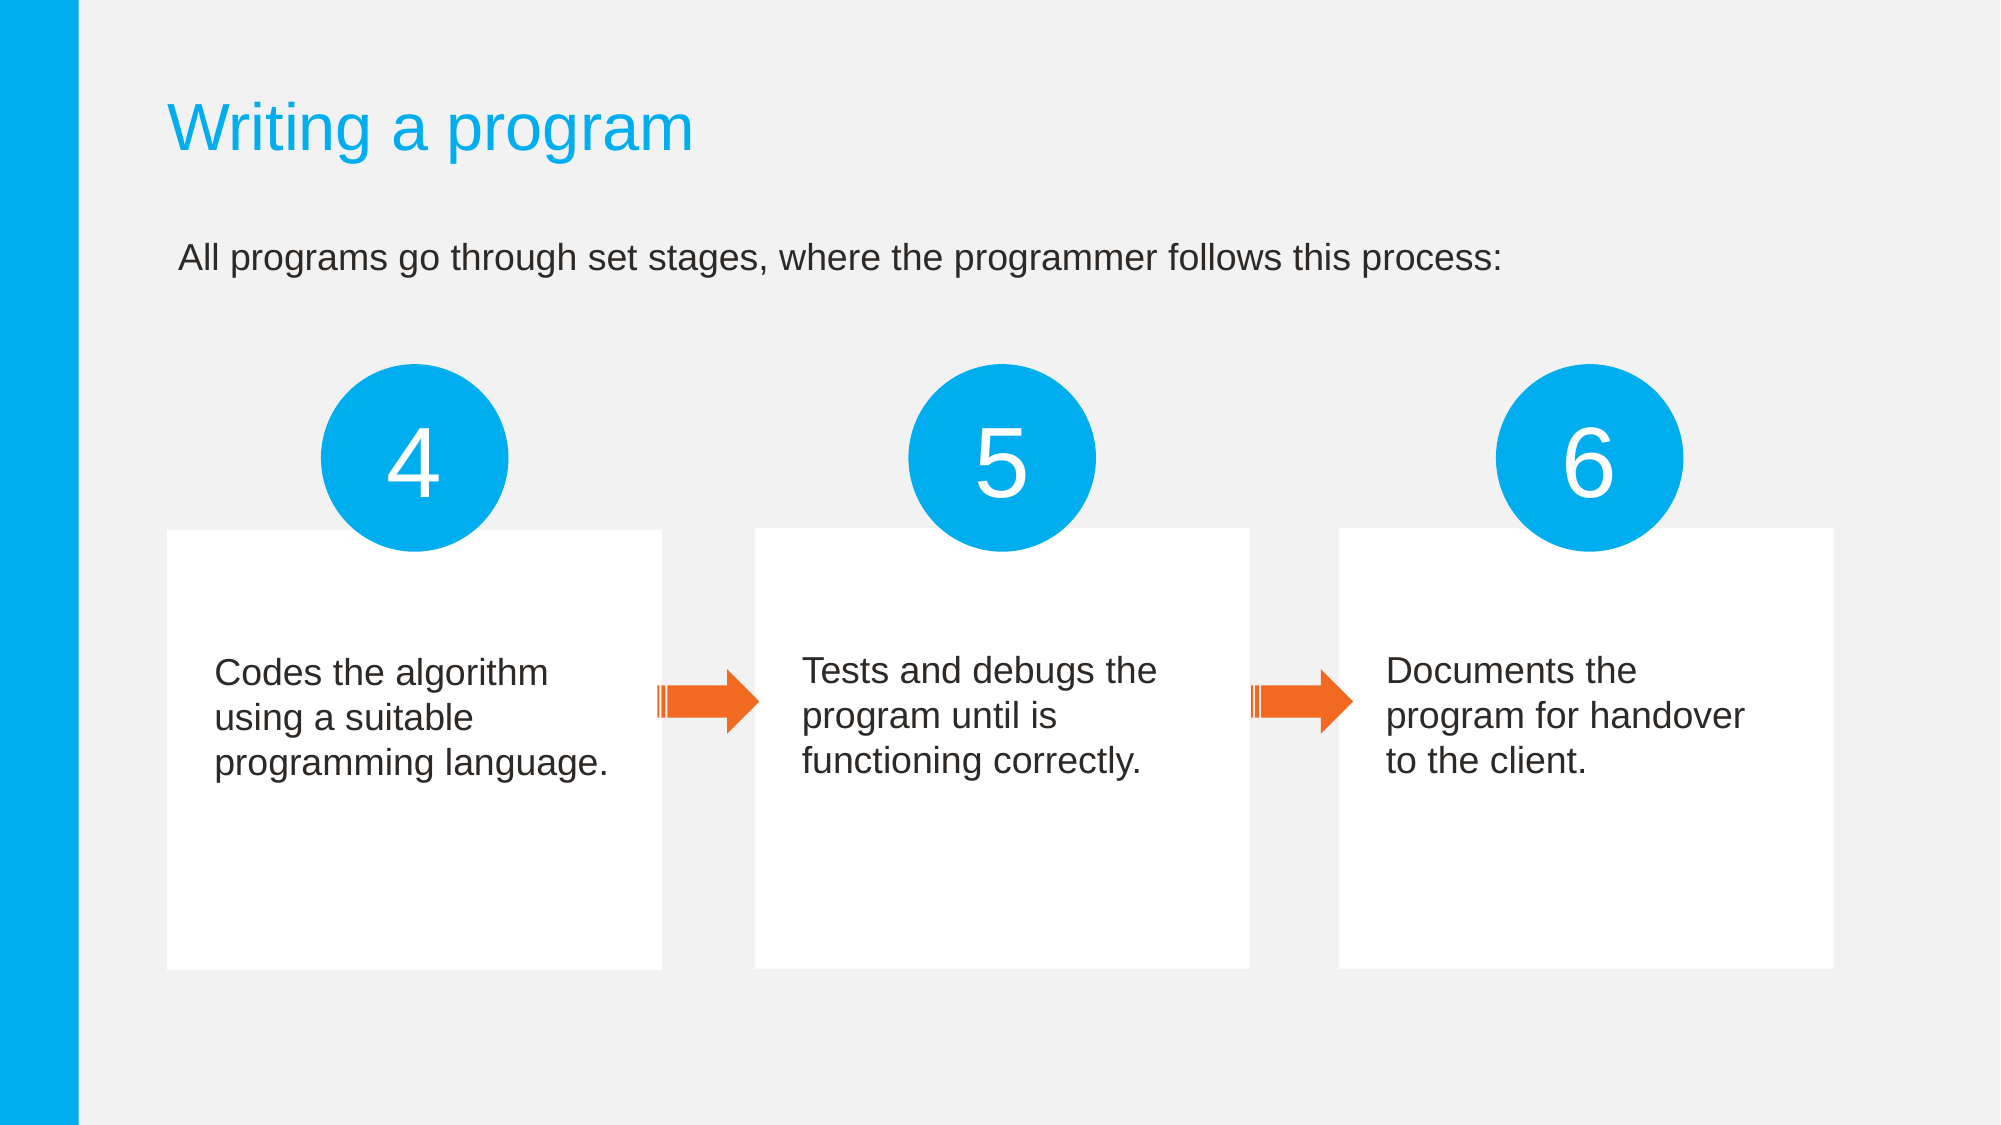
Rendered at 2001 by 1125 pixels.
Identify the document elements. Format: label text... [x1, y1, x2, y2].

text_box Writing a program [167, 32, 1590, 225]
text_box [167, 364, 1834, 971]
text_box [80, 0, 2000, 1125]
text_box All programs go through set stages, where the programmer follows this process: [163, 225, 1827, 286]
text_box [0, 0, 80, 1125]
